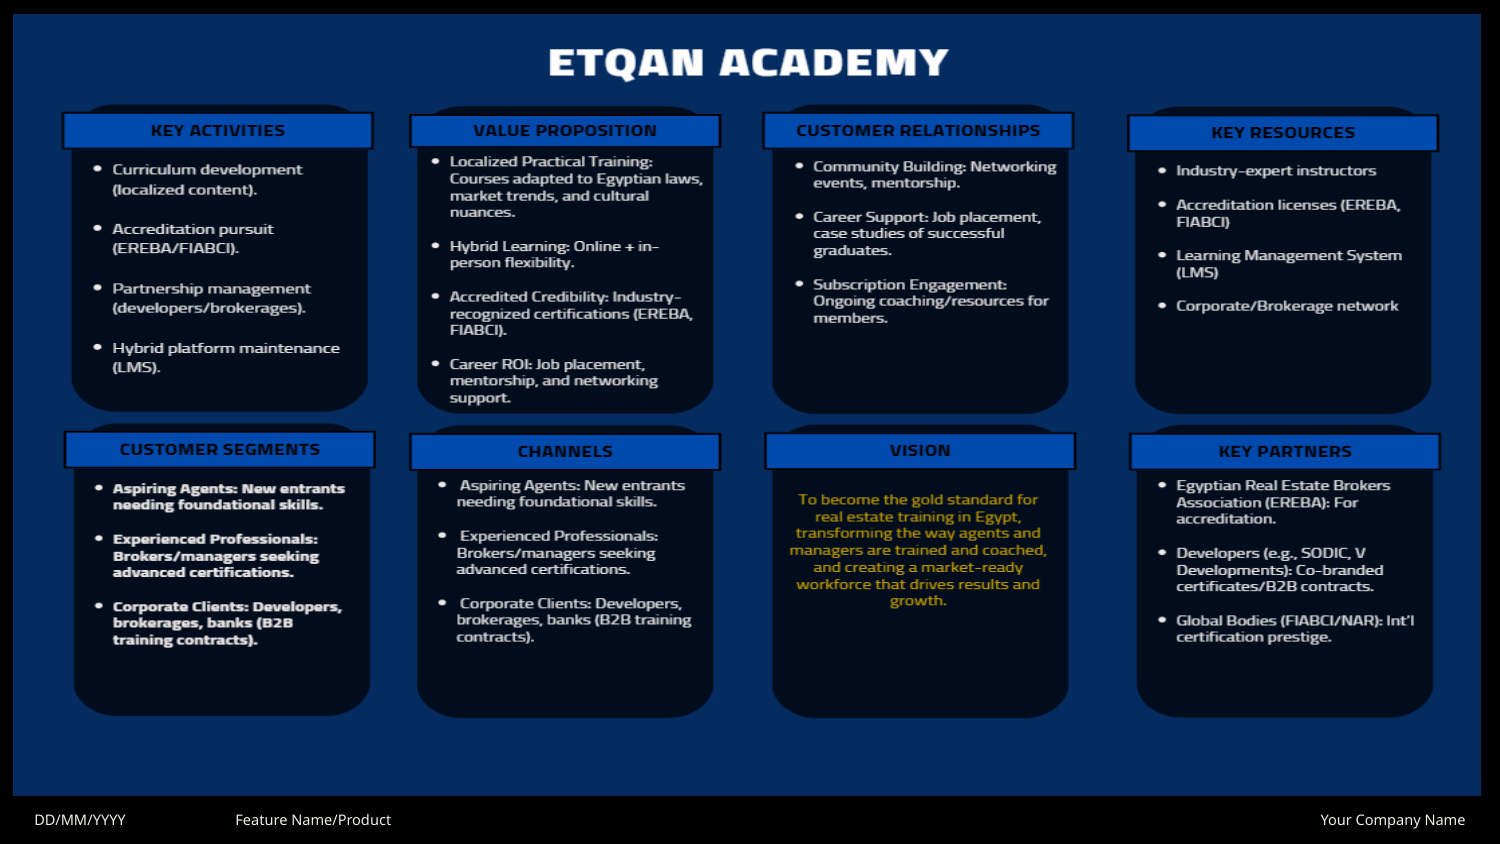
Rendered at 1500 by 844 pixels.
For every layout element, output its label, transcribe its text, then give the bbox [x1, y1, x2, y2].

picture [12, 14, 1481, 797]
text_box Your Company Name [1279, 803, 1481, 844]
text_box Feature Name/Product [221, 804, 422, 844]
text_box DD/MM/YYYY [19, 804, 221, 844]
